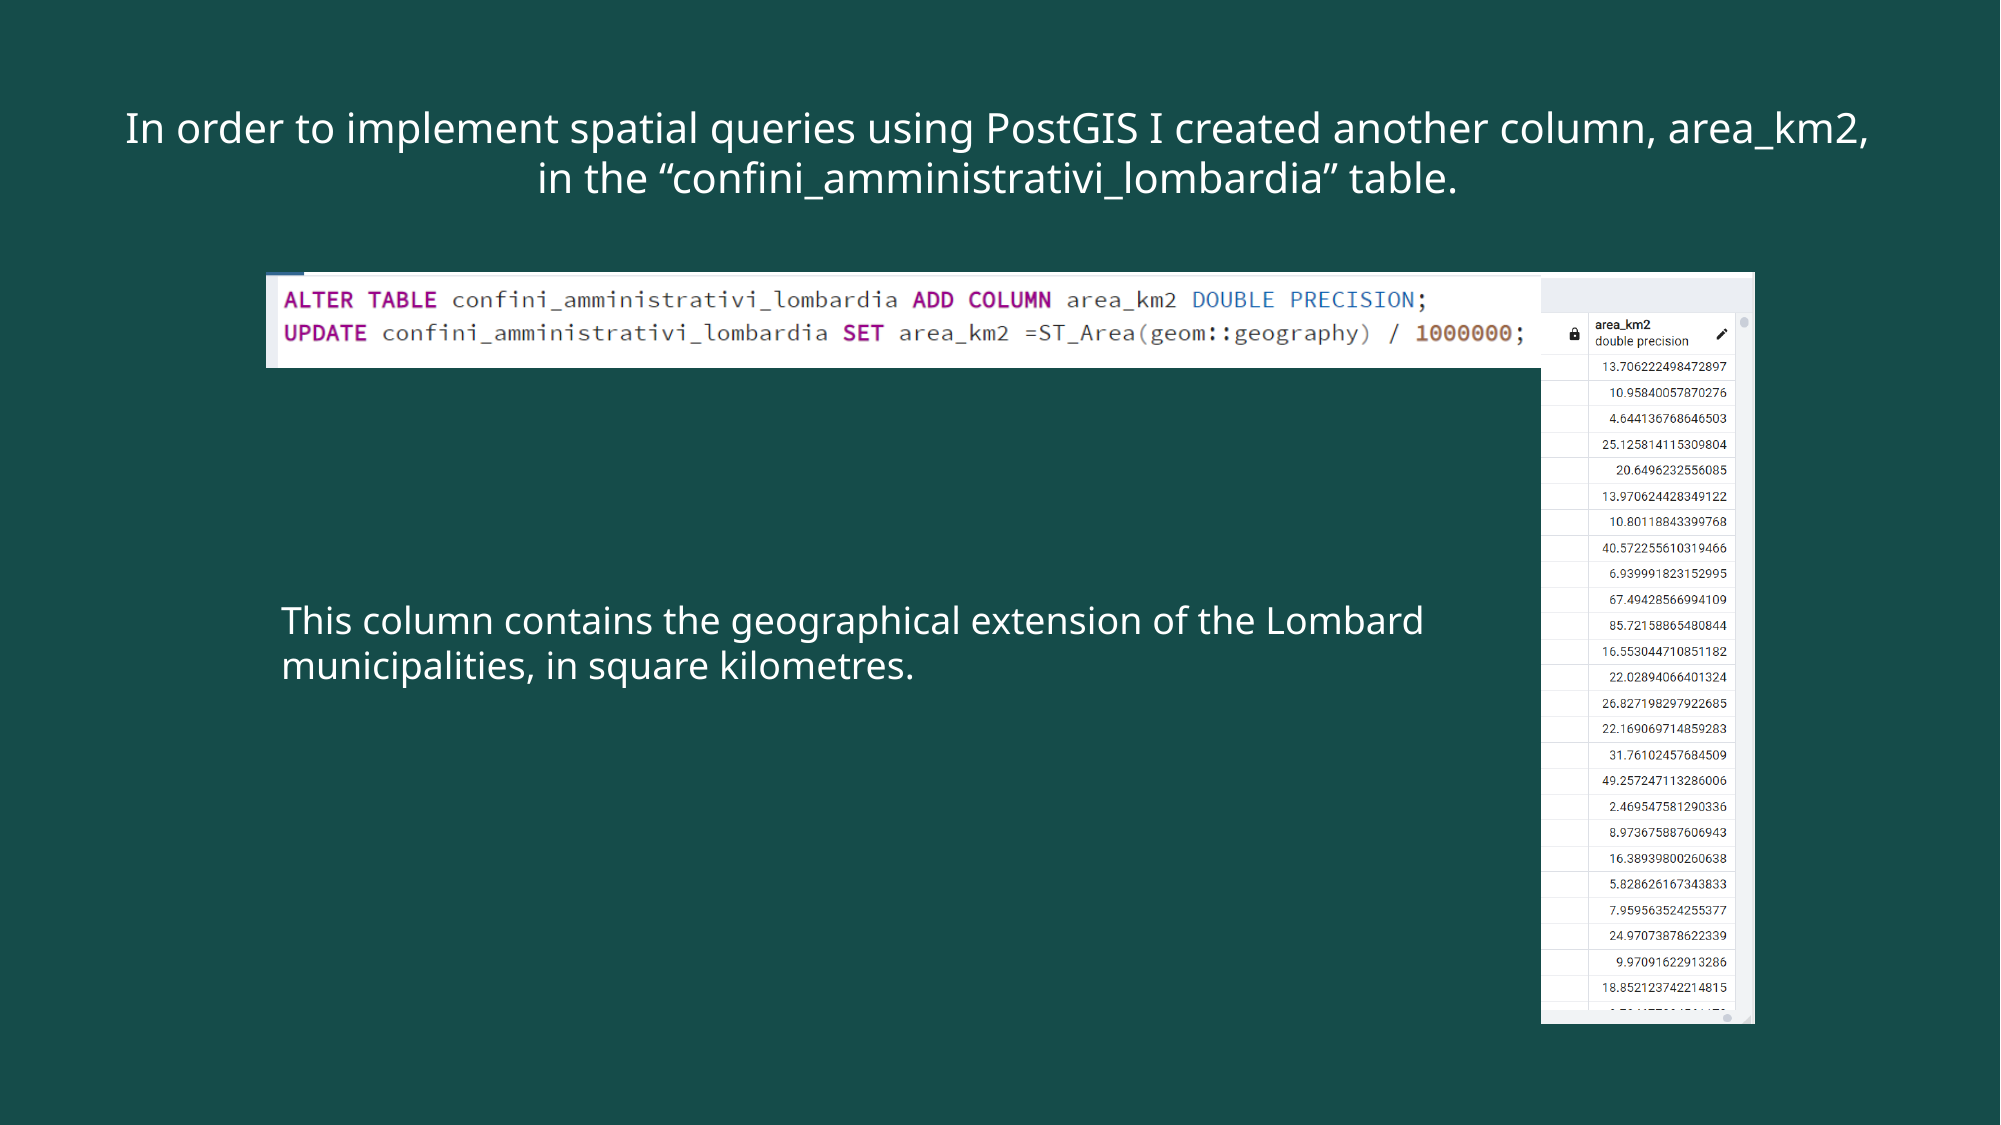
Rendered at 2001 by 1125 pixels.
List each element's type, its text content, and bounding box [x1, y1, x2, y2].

text_box This column contains the geographical extension of the Lombard municipalities, in square kilometres. [266, 589, 1541, 695]
picture [1541, 272, 1755, 1024]
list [266, 272, 1541, 368]
title In order to implement spatial queries using PostGIS I created another column, area_km2, in the “confini_amministrativi_lombardia” table. [118, 101, 1878, 344]
